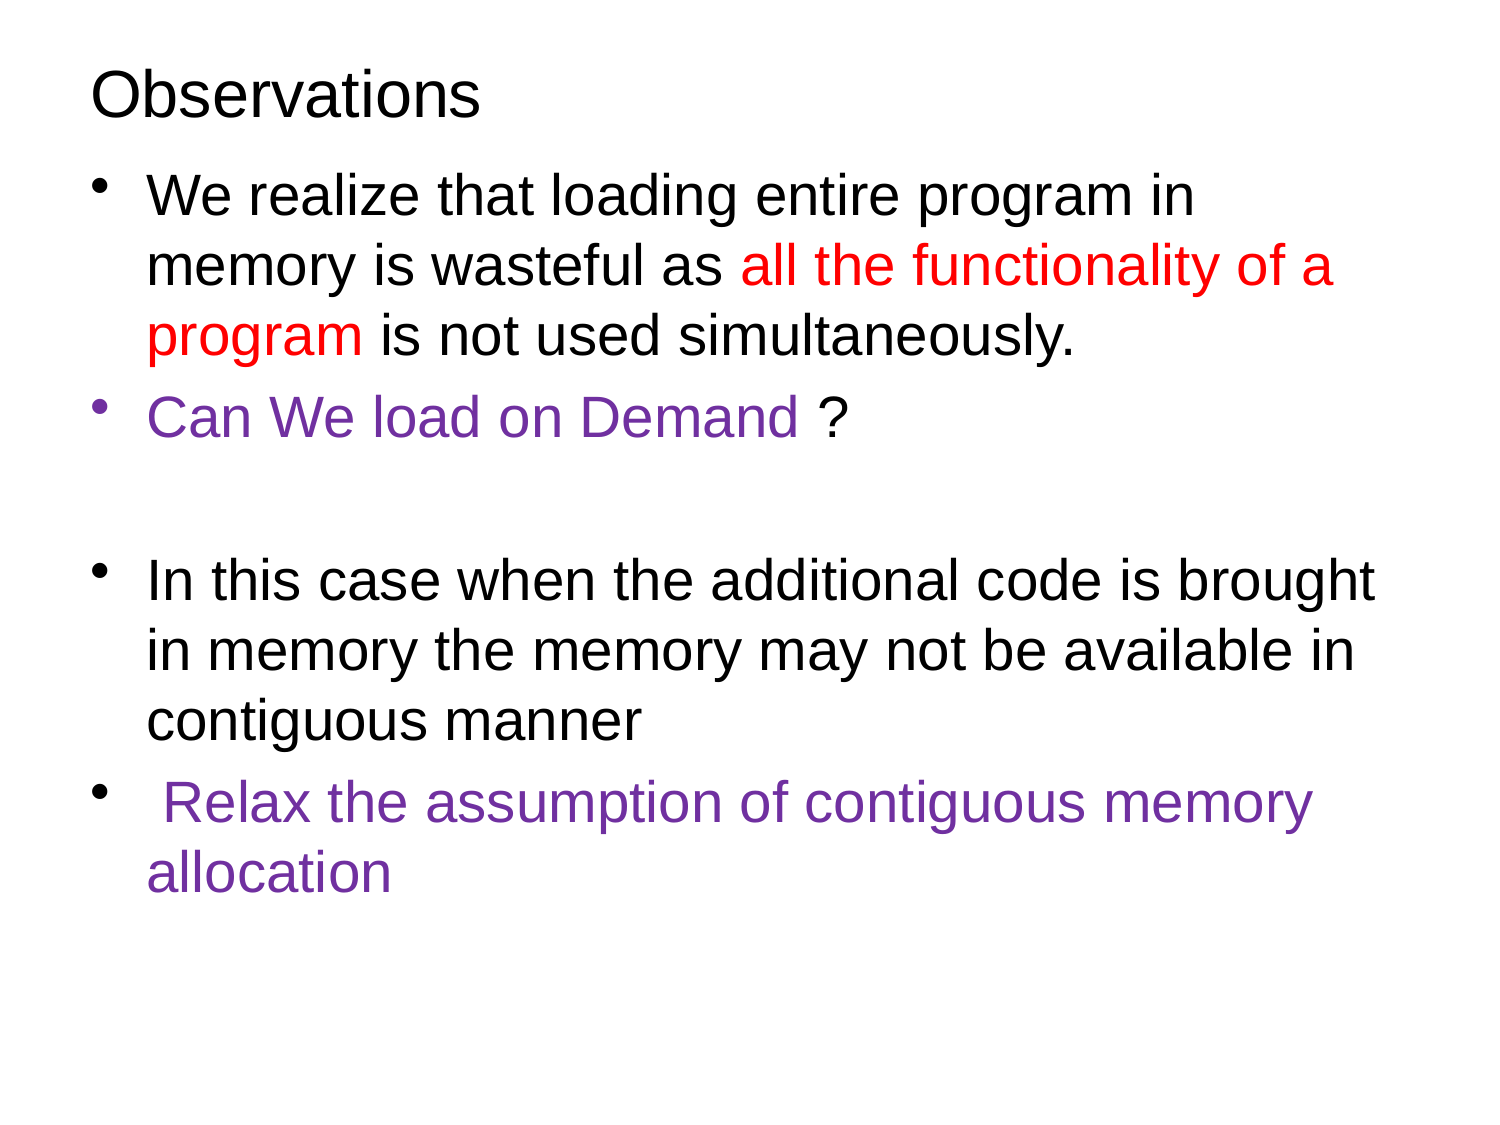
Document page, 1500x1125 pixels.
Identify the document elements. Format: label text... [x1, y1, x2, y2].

title Observations [74, 44, 1426, 138]
list We realize that loading entire program in memory is wasteful as all the functionality of a program is not used simultaneously. Can We load on Demand ? In this case when the additional code is brought in memory the memory may not be available in contiguous manner Relax the assumption of contiguous memory allocation [74, 149, 1426, 1006]
